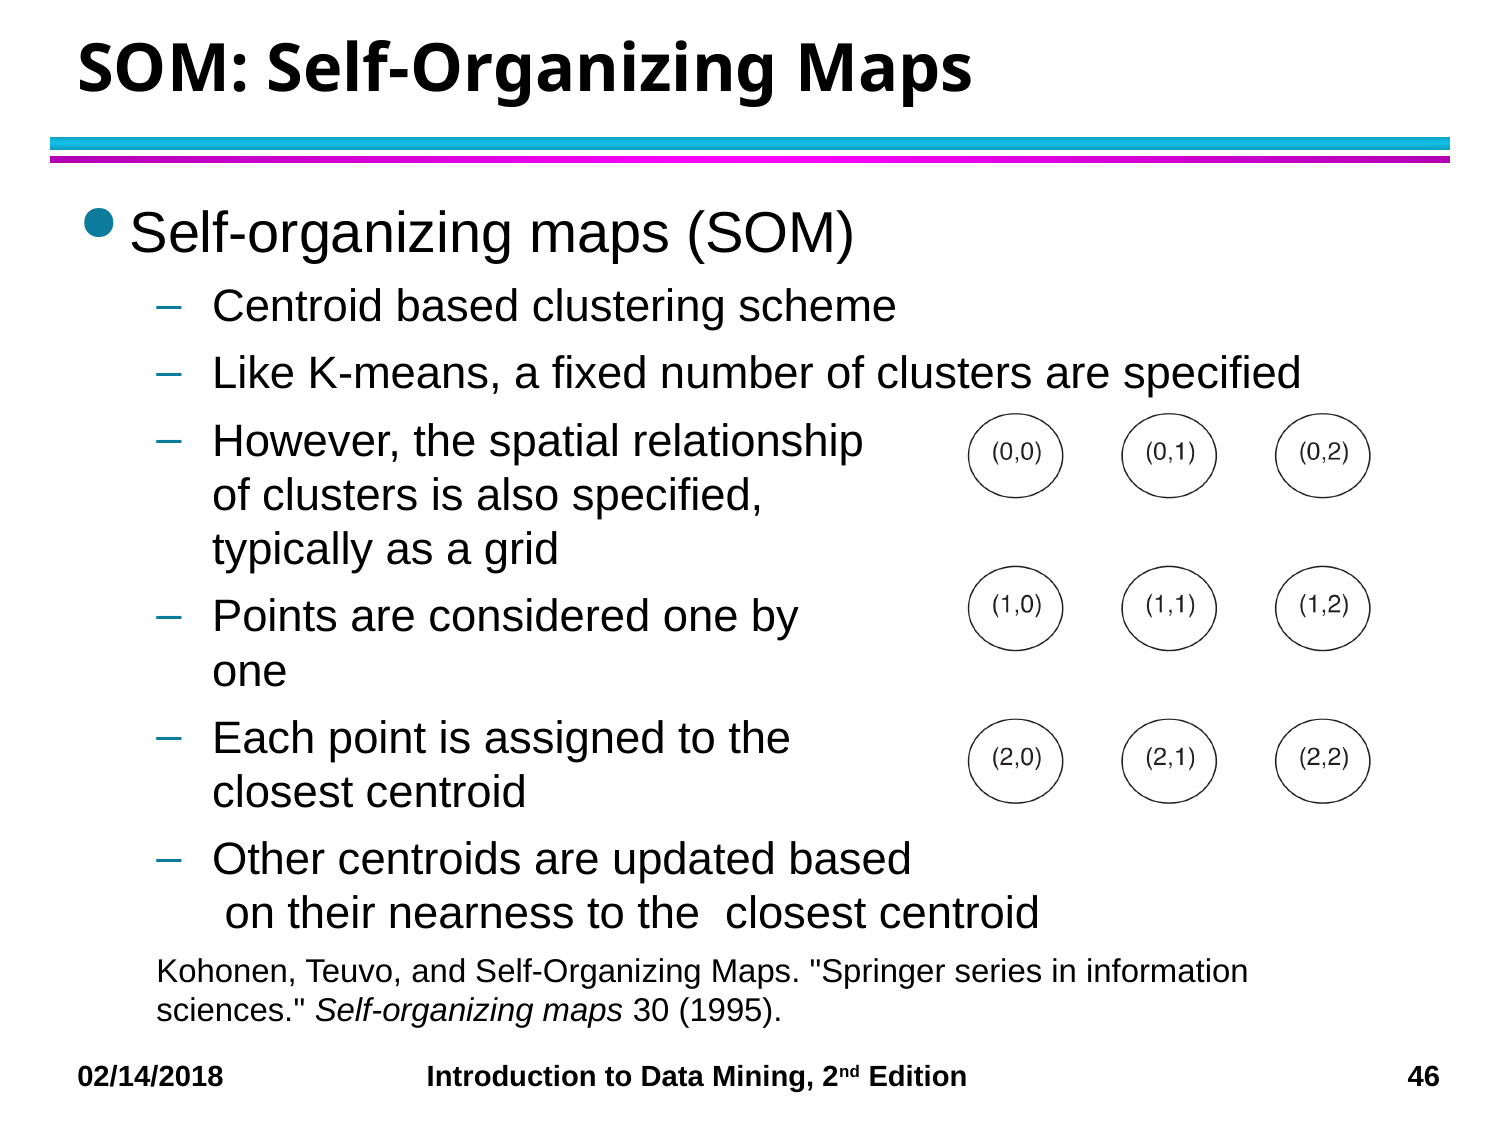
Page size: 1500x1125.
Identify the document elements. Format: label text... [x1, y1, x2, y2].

list Self-organizing maps (SOM) Centroid based clustering scheme Like K-means, a fixed number of clusters are specified However, the spatial relationship of clusters is also specified, typically as a grid Points are considered one by one Each point is assigned to the closest centroid Other centroids are updated based on their nearness to the closest centroid Kohonen, Teuvo, and Self-Organizing Maps. "Springer series in information sciences." Self-organizing maps 30 (1995). [67, 187, 1432, 1038]
picture [937, 405, 1389, 811]
title SOM: Self-Organizing Maps [62, 24, 1421, 113]
